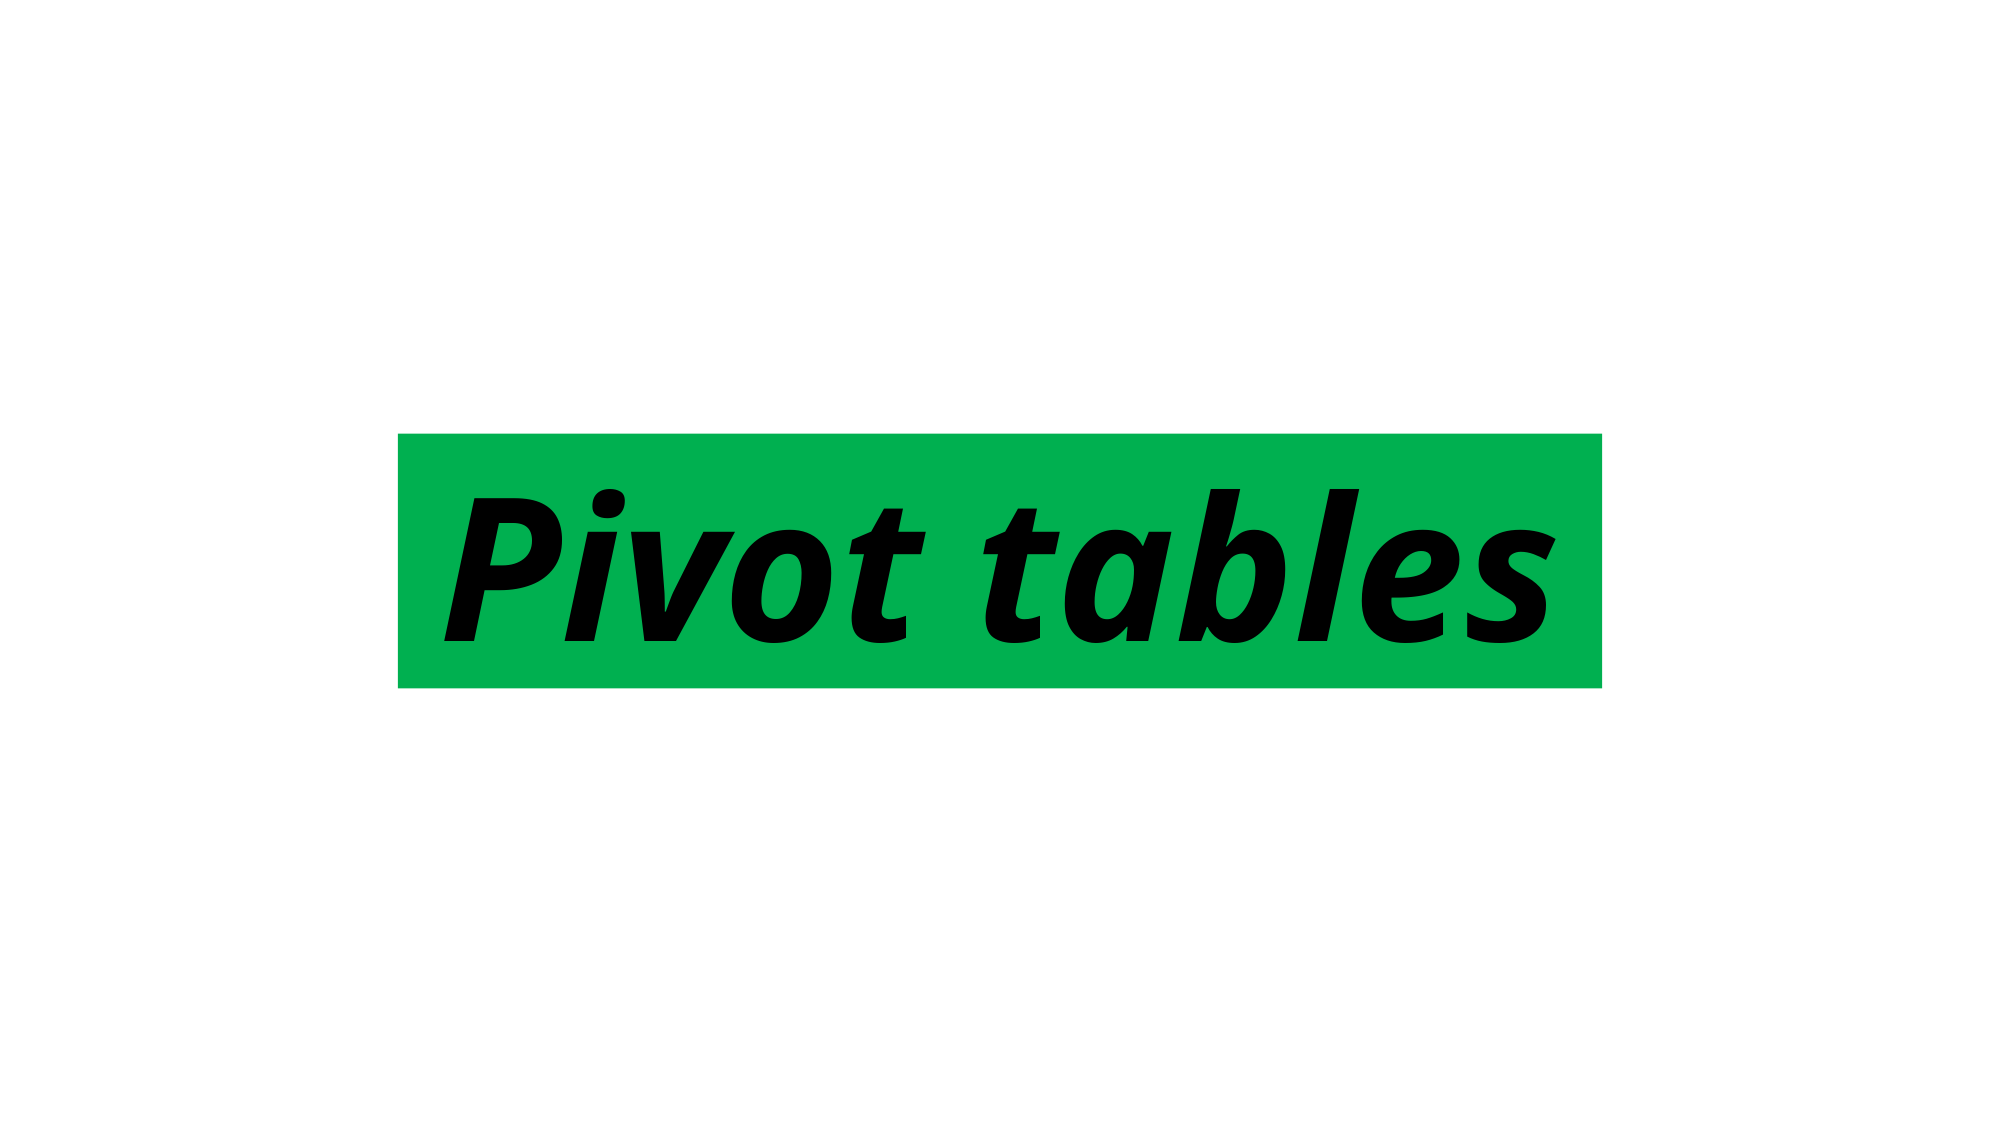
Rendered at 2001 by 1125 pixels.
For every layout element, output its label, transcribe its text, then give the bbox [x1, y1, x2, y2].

text_box Pivot tables [397, 433, 1603, 689]
